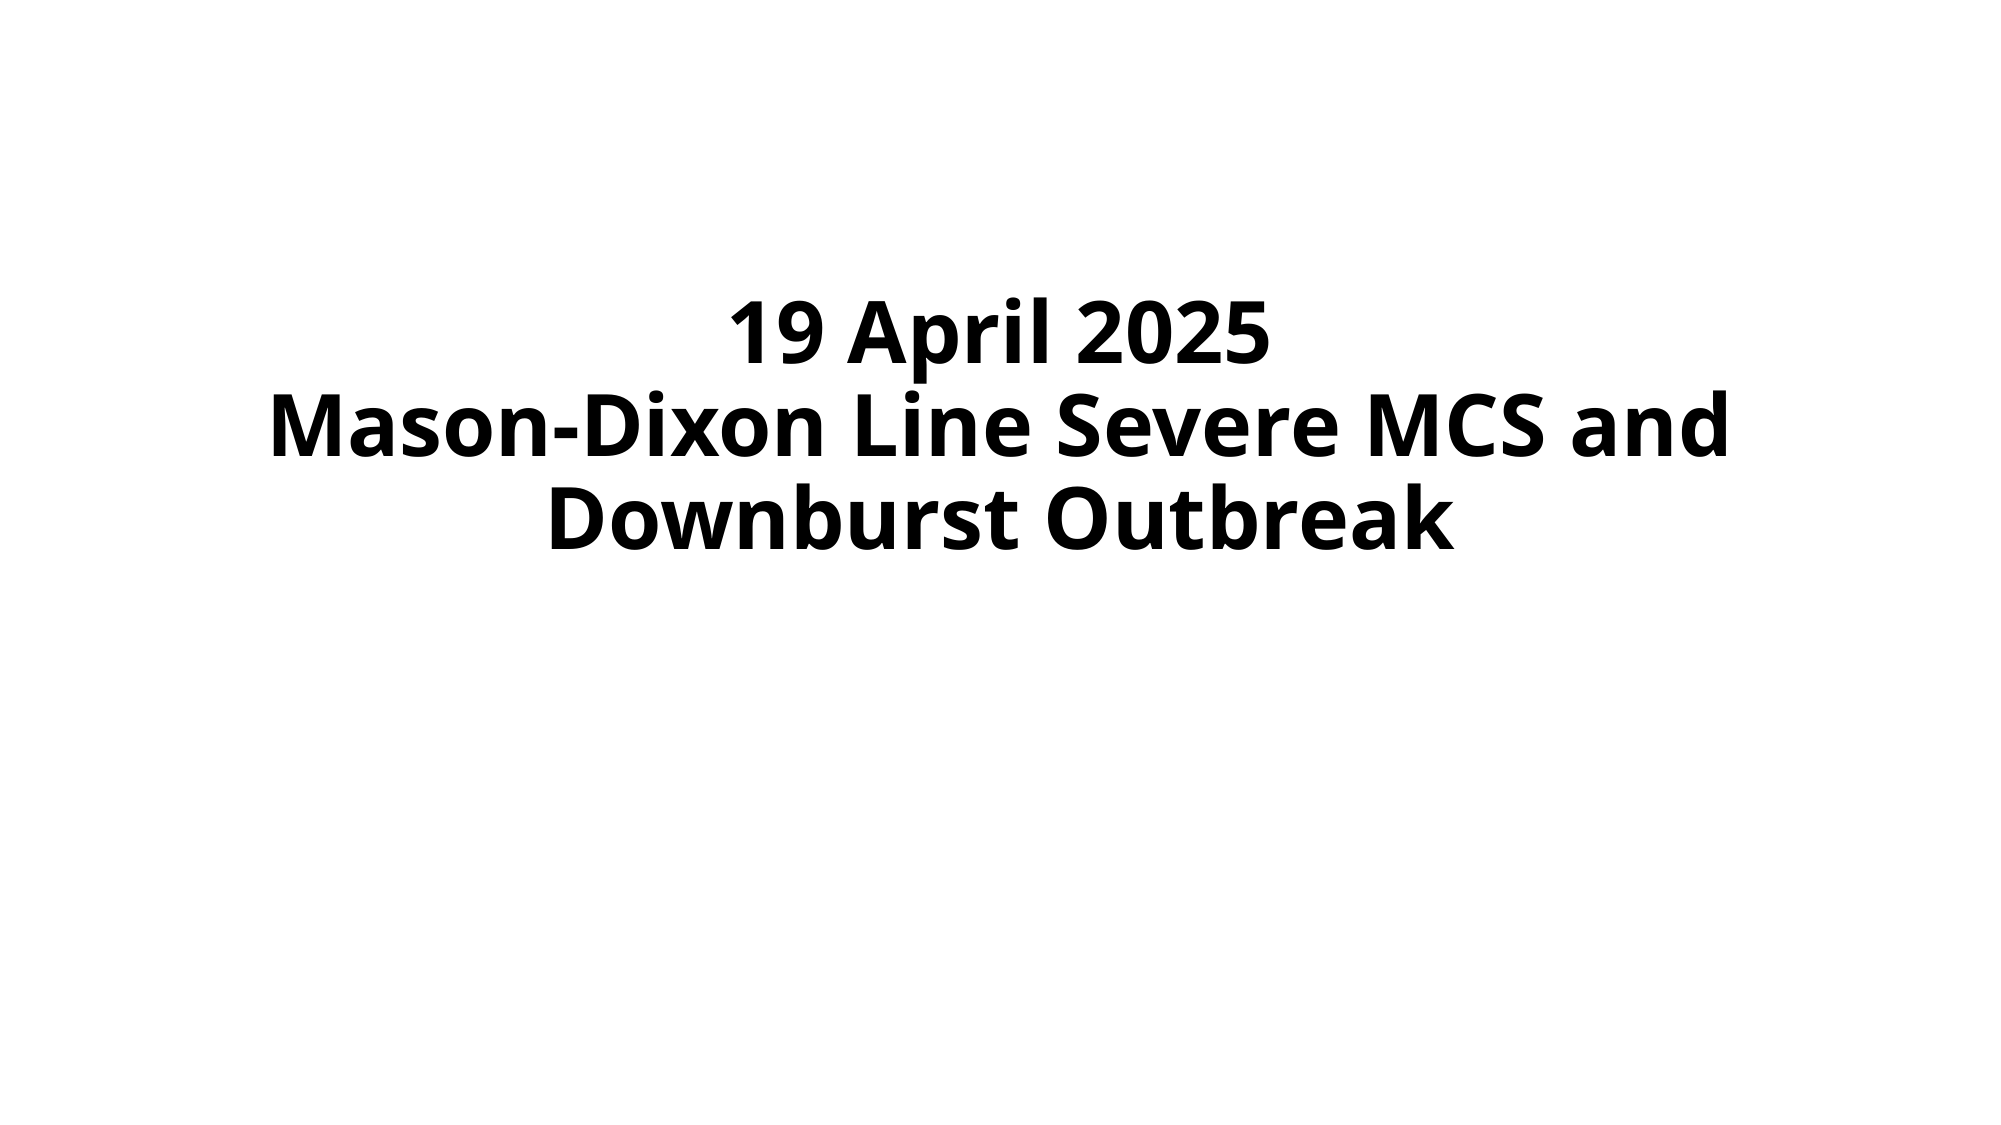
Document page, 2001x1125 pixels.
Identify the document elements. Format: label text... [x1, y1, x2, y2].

title 19 April 2025 Mason-Dixon Line Severe MCS and Downburst Outbreak [249, 184, 1750, 576]
